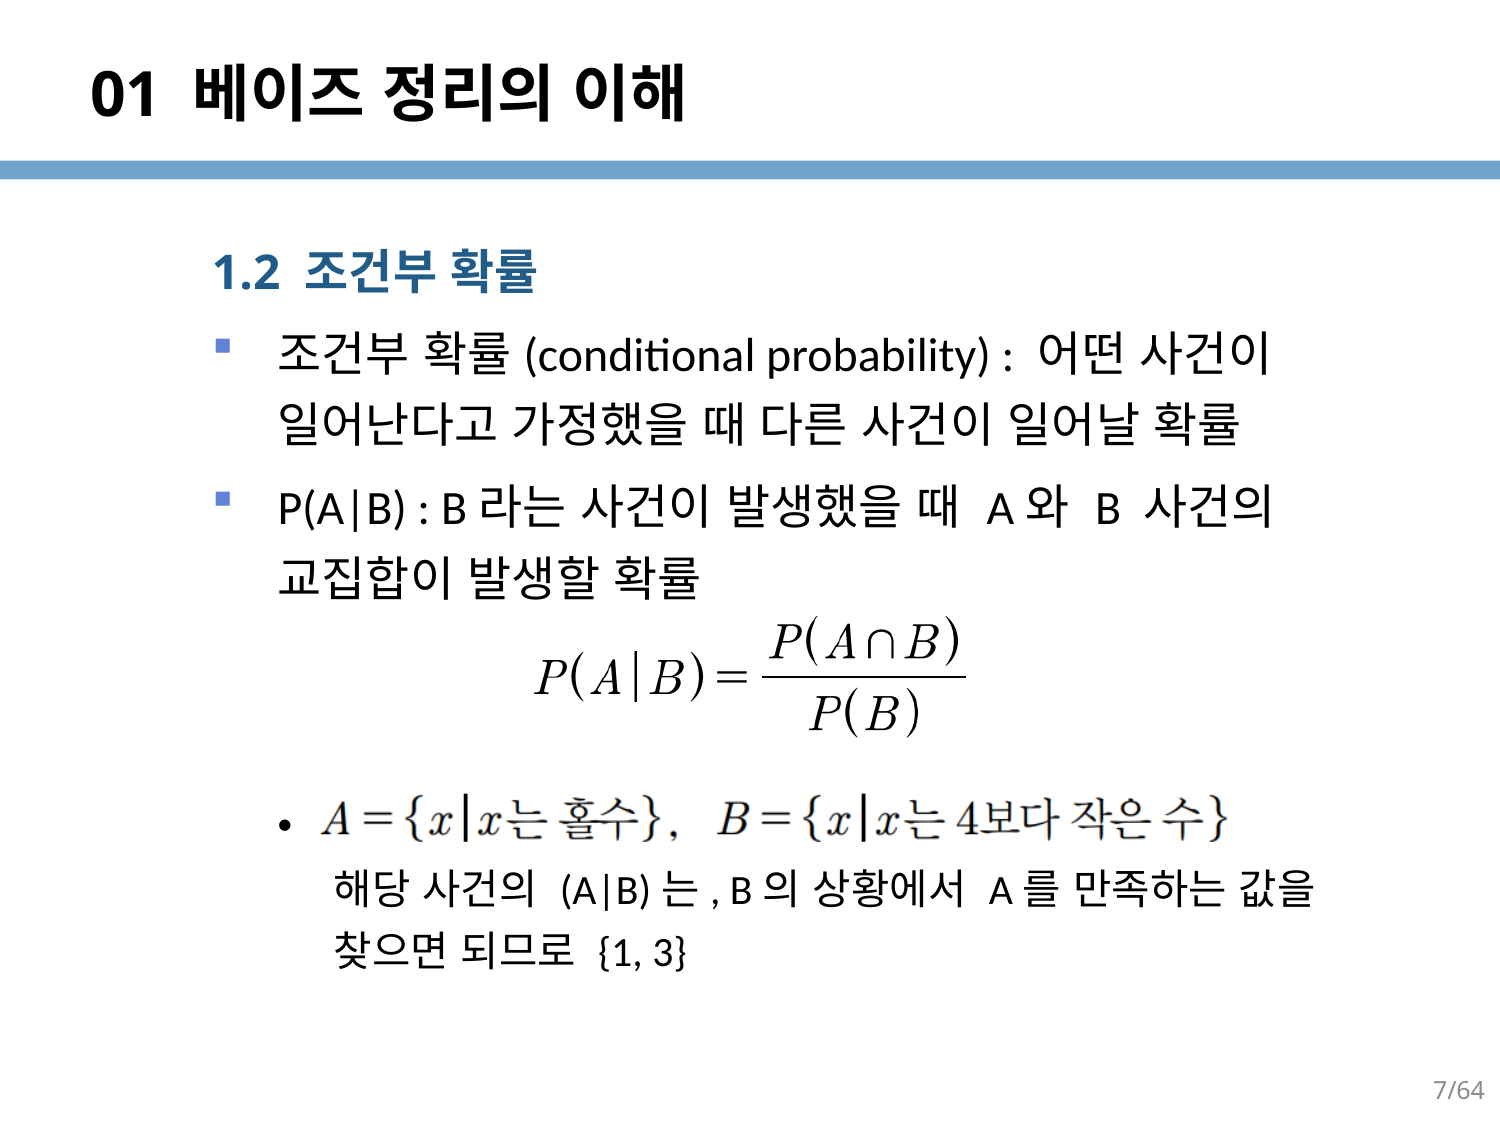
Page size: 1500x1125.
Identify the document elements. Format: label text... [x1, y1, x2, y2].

list 1.2 조건부 확률 조건부 확률(conditional probability) : 어떤 사건이 일어난다고 가정했을 때 다른 사건이 일어날 확률 P(A|B) : B라는 사건이 발생했을 때 A와 B 사건의 교집합이 발생할 확률 해당 사건의 (A|B)는, B의 상황에서 A를 만족하는 값을 찾으면 되므로 {1, 3} [75, 219, 1425, 1066]
picture [531, 614, 969, 743]
title 01 베이즈 정리의 이해 [75, 45, 1250, 139]
picture [314, 784, 1231, 847]
slide_number 7/64 [1149, 1061, 1500, 1122]
